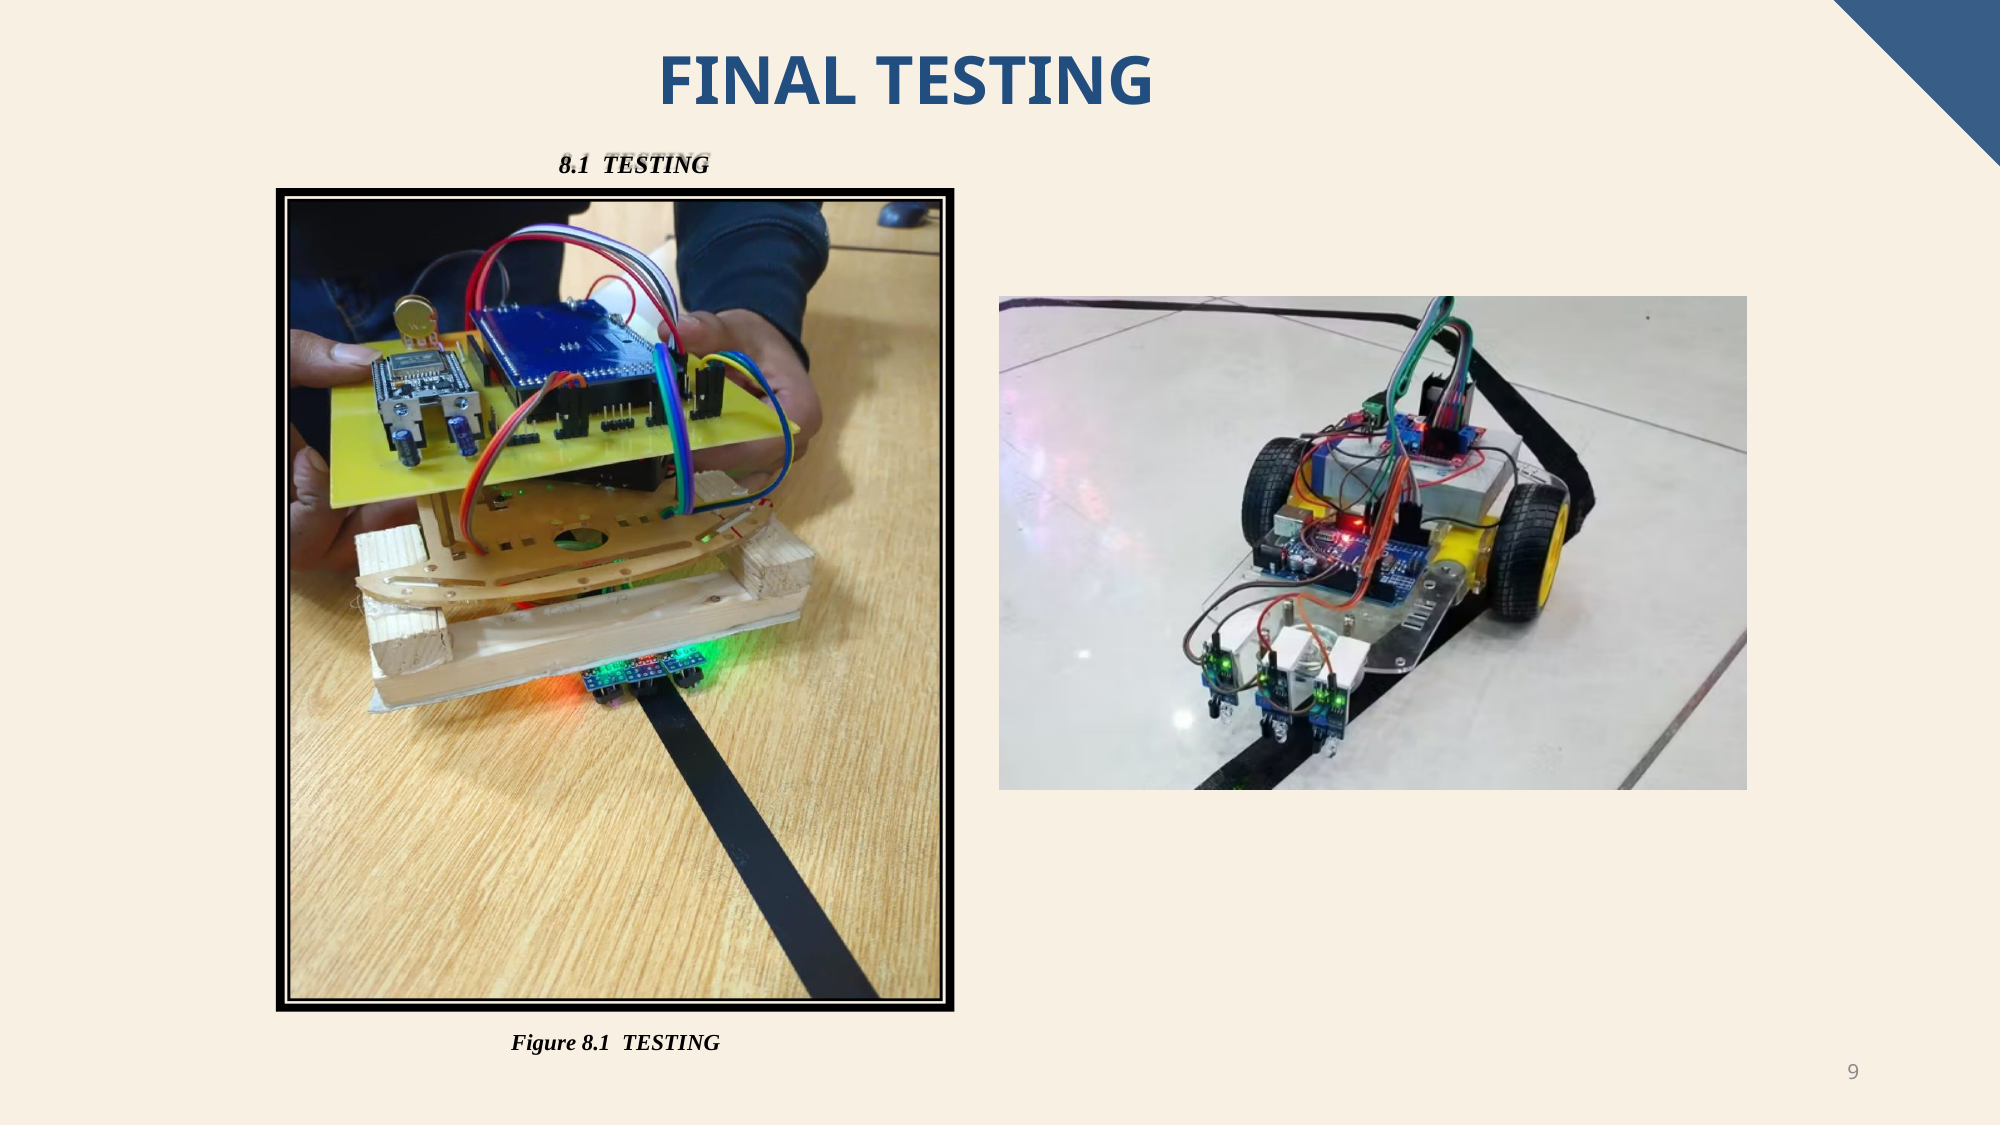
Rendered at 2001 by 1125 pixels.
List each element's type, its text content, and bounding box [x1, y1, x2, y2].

slide_number 9 [1799, 1042, 1875, 1103]
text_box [275, 138, 964, 1057]
title Final Testing [125, 39, 1875, 365]
picture [999, 296, 1747, 791]
